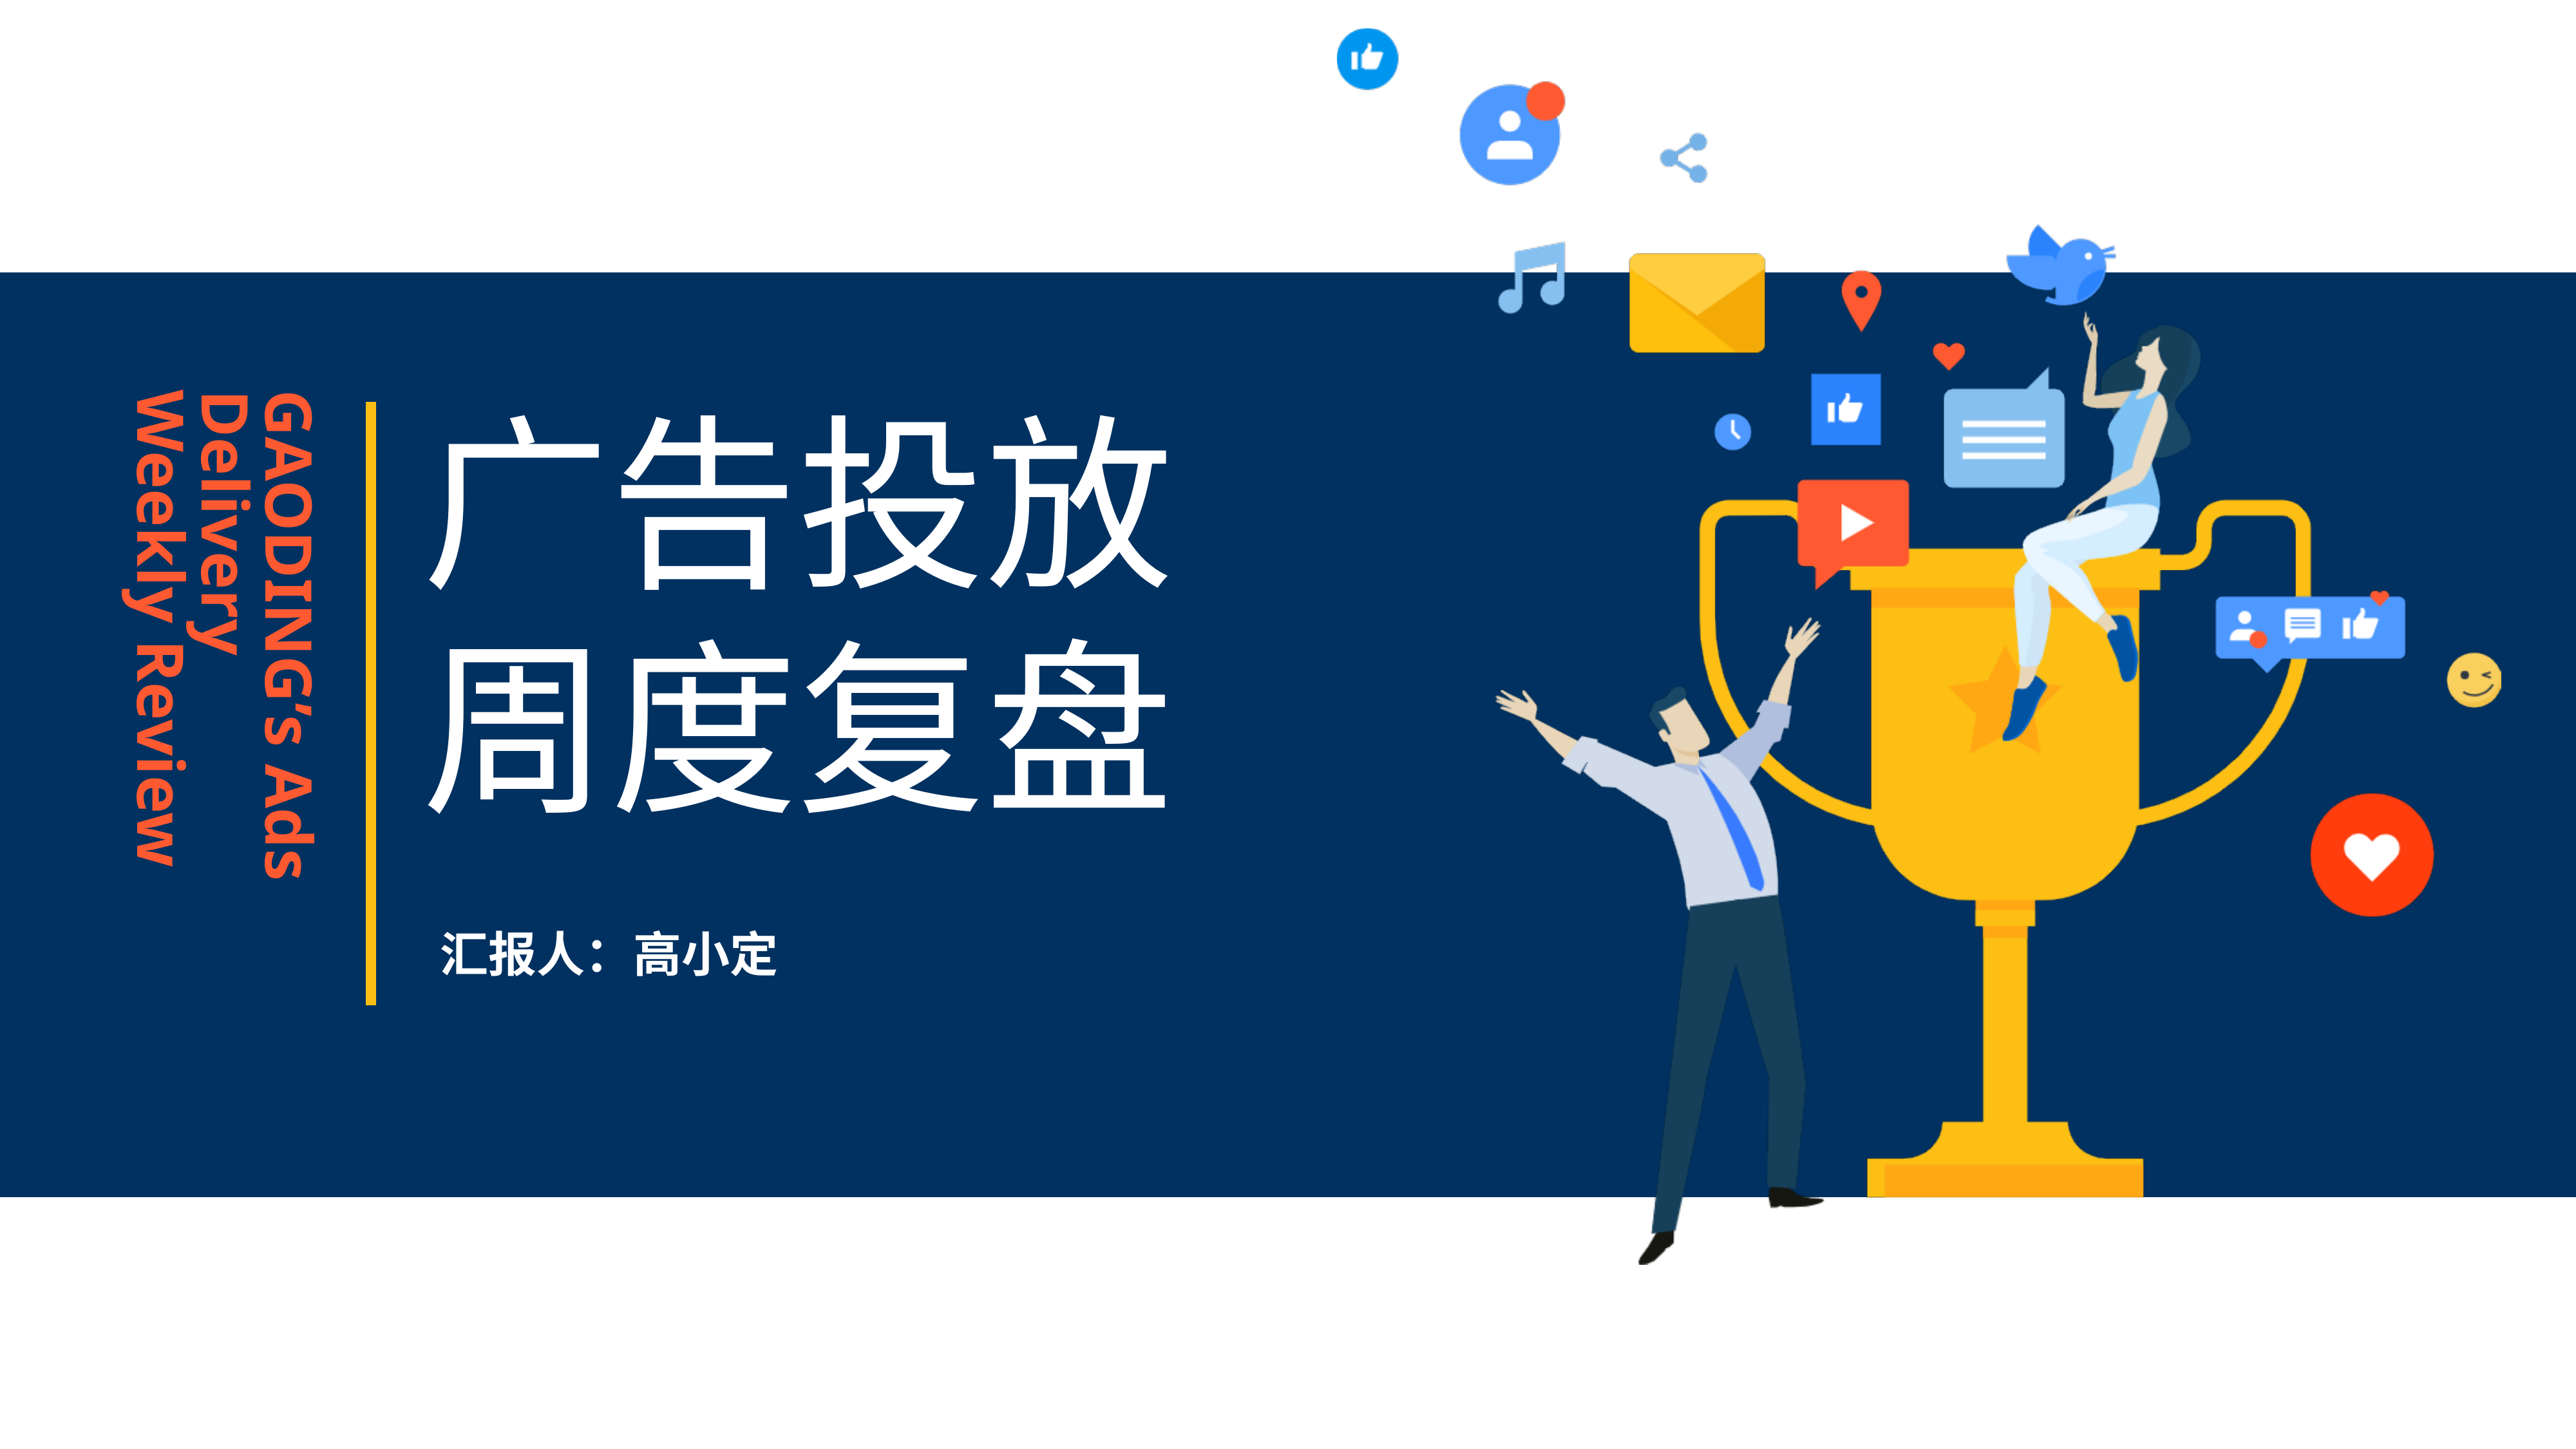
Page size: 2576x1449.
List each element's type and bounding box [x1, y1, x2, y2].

picture [0, 28, 2576, 1265]
